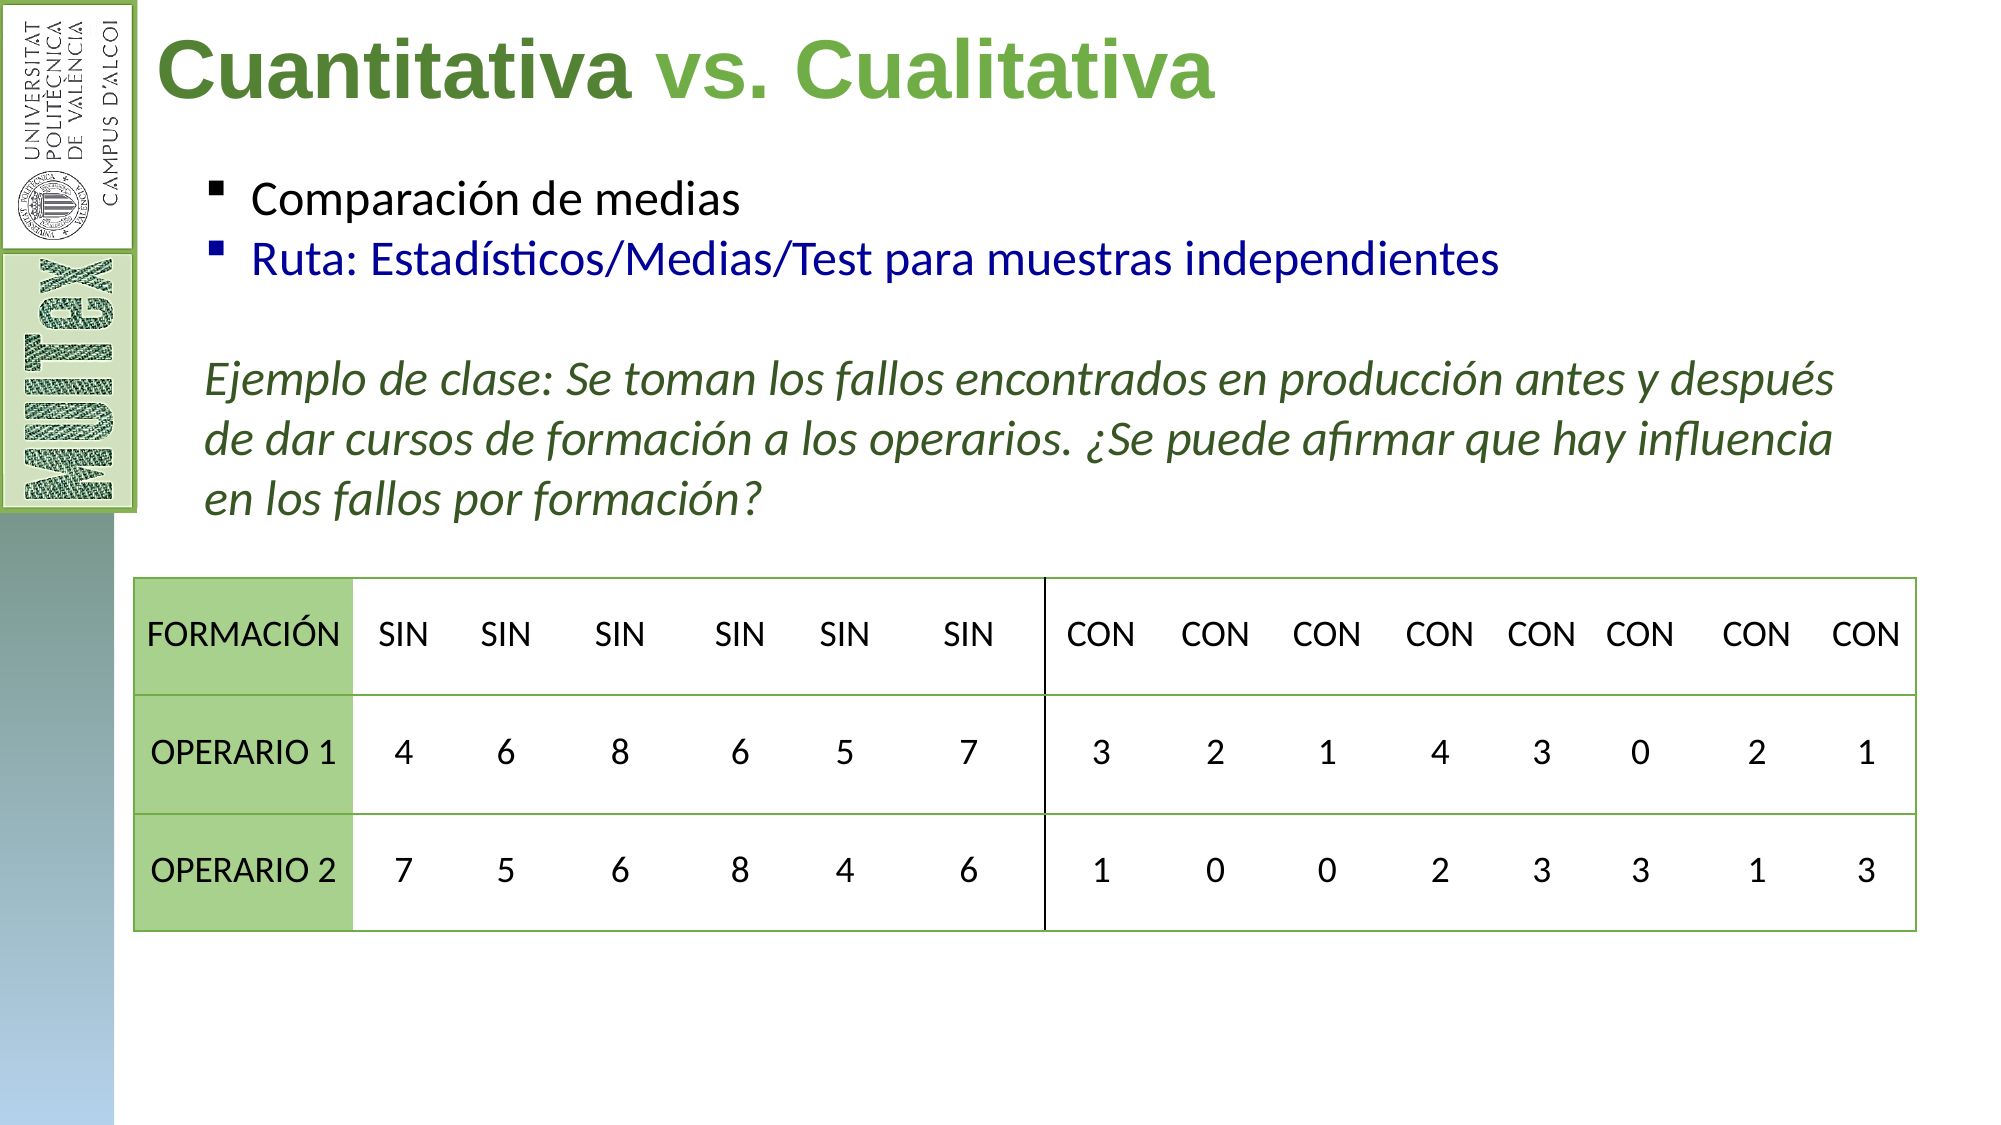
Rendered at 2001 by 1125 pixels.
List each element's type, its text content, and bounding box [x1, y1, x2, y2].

table_cell 7 [892, 696, 1044, 813]
table_cell 0 [1274, 815, 1381, 930]
table_cell 2 [1697, 696, 1817, 813]
table_header CON [1046, 579, 1157, 694]
table_cell 1 [1274, 696, 1381, 813]
table_cell 3 [1046, 696, 1157, 813]
table_cell 6 [892, 815, 1044, 930]
table_cell 3 [1500, 815, 1584, 930]
table_cell 7 [353, 815, 454, 930]
table_header SIN [683, 579, 798, 694]
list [0, 0, 138, 525]
table_header SIN [892, 579, 1044, 694]
table_cell 5 [454, 815, 558, 930]
table_header CON [1697, 579, 1817, 694]
table_cell 6 [454, 696, 558, 813]
table_cell 5 [798, 696, 892, 813]
table_cell 3 [1584, 815, 1697, 930]
table_cell 1 [1817, 696, 1915, 813]
table_cell 6 [683, 696, 798, 813]
table_header SIN [798, 579, 892, 694]
text_box Comparación de medias Ruta: Estadísticos/Medias/Test para muestras independientes Ejemplo de clase: Se toman los fallos encontrados en producción antes y después de dar cursos de formación a los operarios. ¿Se puede afirmar que hay influencia en los fallos por formación? [190, 157, 1908, 577]
table_header SIN [353, 579, 454, 694]
text_box [0, 525, 115, 1125]
table_cell OPERARIO 1 [135, 696, 353, 813]
table_cell 6 [558, 815, 683, 930]
title Cuantitativa vs. Cualitativa [141, 0, 2000, 144]
table_header SIN [558, 579, 683, 694]
table_cell 0 [1584, 696, 1697, 813]
table_cell 1 [1046, 815, 1157, 930]
table_cell OPERARIO 2 [135, 815, 353, 930]
table_cell 8 [683, 815, 798, 930]
table_header CON [1157, 579, 1274, 694]
table_cell 4 [798, 815, 892, 930]
table_header SIN [454, 579, 558, 694]
table_header FORMACIÓN [135, 579, 353, 694]
table_cell 1 [1697, 815, 1817, 930]
table_header CON [1381, 579, 1500, 694]
table_cell 4 [1381, 696, 1500, 813]
table_header CON [1817, 579, 1915, 694]
table_cell 0 [1157, 815, 1274, 930]
table_cell 4 [353, 696, 454, 813]
table_header CON [1500, 579, 1584, 694]
table_cell 8 [558, 696, 683, 813]
table_cell 3 [1817, 815, 1915, 930]
table_header CON [1584, 579, 1697, 694]
table_cell 3 [1500, 696, 1584, 813]
table_cell 2 [1381, 815, 1500, 930]
table_cell 2 [1157, 696, 1274, 813]
table_header CON [1274, 579, 1381, 694]
